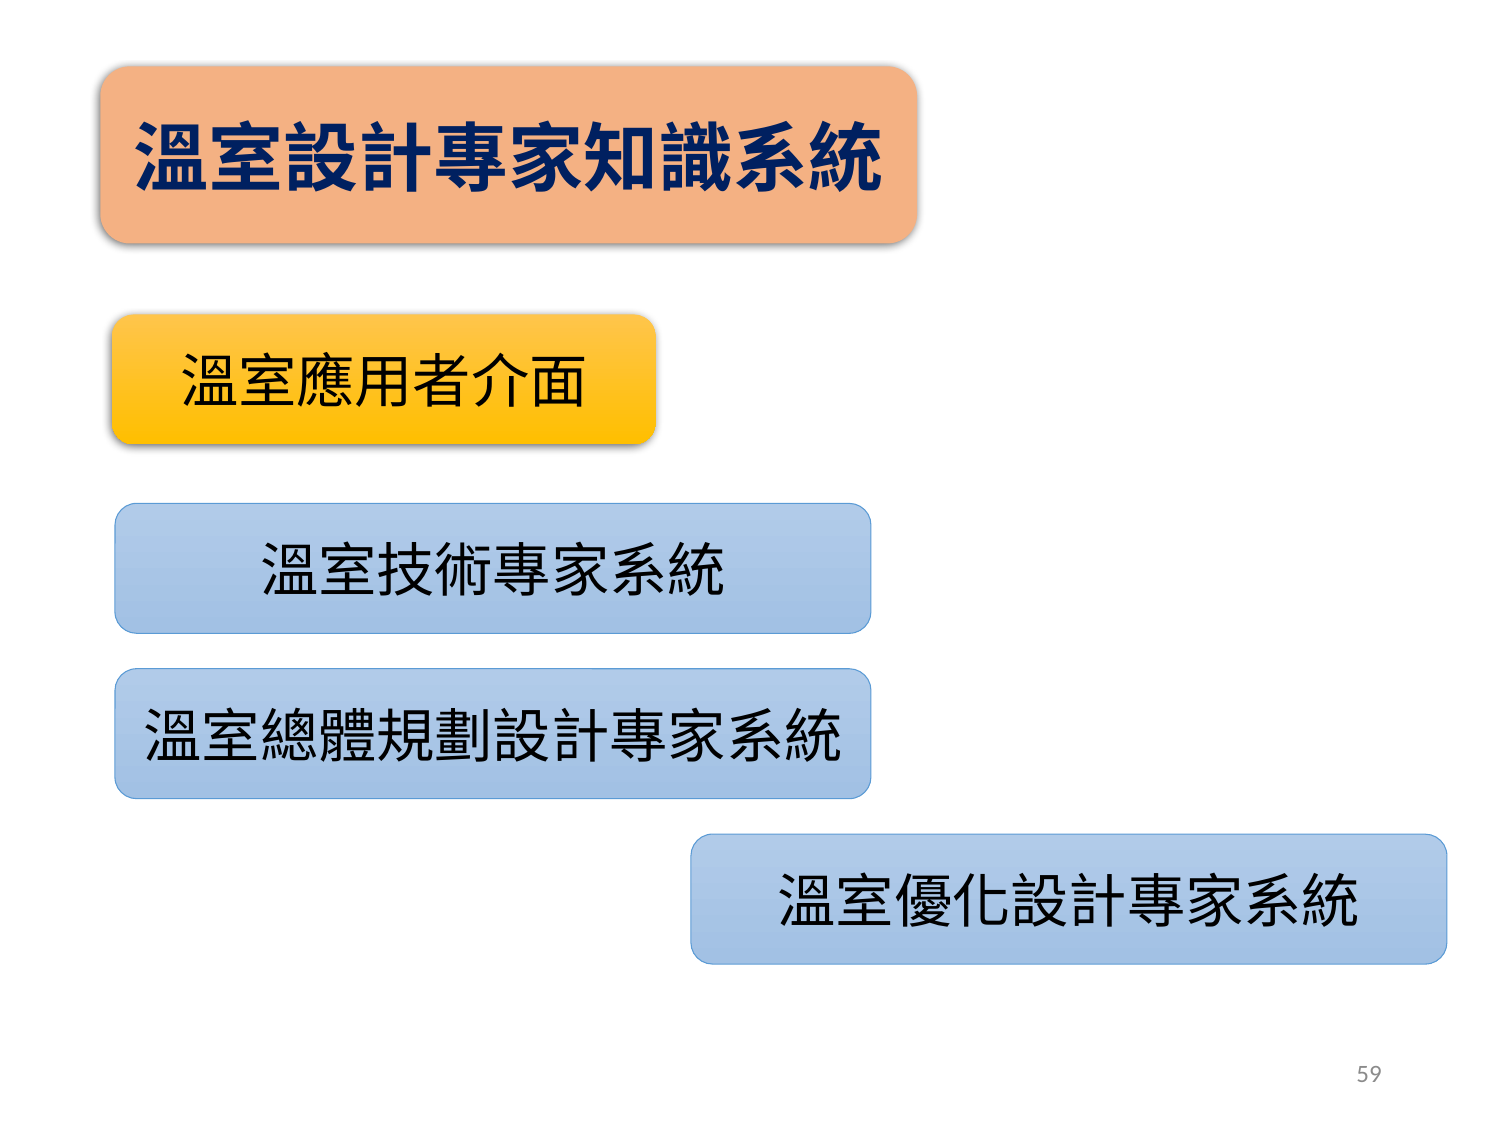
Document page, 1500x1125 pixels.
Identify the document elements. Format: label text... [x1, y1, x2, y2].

text_box 溫室應用者介面 [112, 314, 656, 445]
text_box 溫室優化設計專家系統 [690, 833, 1448, 965]
text_box 溫室總體規劃設計專家系統 [114, 668, 872, 800]
slide_number 59 [1059, 1042, 1397, 1103]
text_box 溫室技術專家系統 [114, 502, 872, 634]
text_box 溫室設計專家知識系統 [100, 66, 918, 244]
